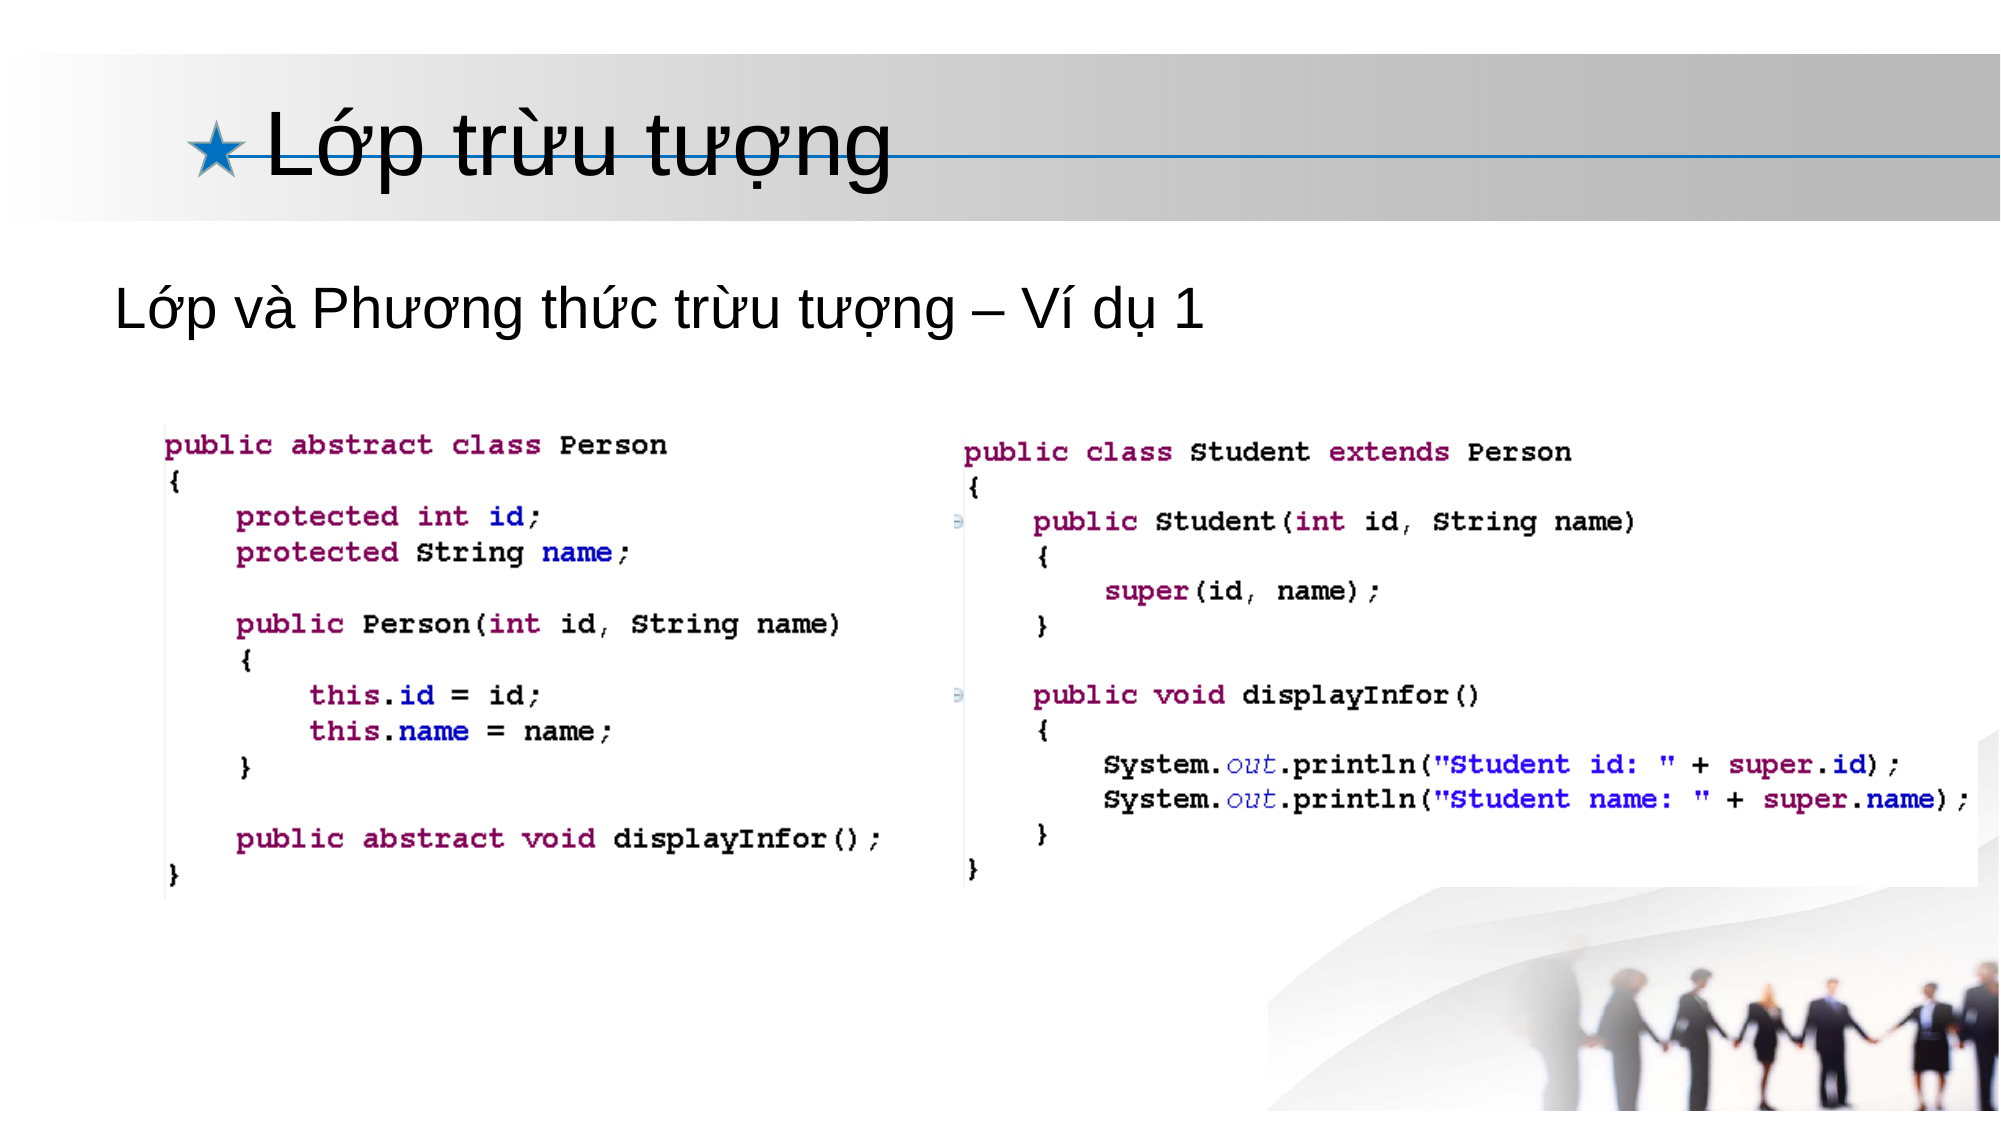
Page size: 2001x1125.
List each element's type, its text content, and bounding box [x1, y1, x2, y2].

slide_number [1433, 1024, 1900, 1103]
title Lớp trừu tượng [99, 44, 1901, 233]
list Lớp và Phương thức trừu tượng – Ví dụ 1 [99, 262, 1901, 1006]
picture [164, 425, 895, 900]
picture [954, 439, 1999, 1111]
